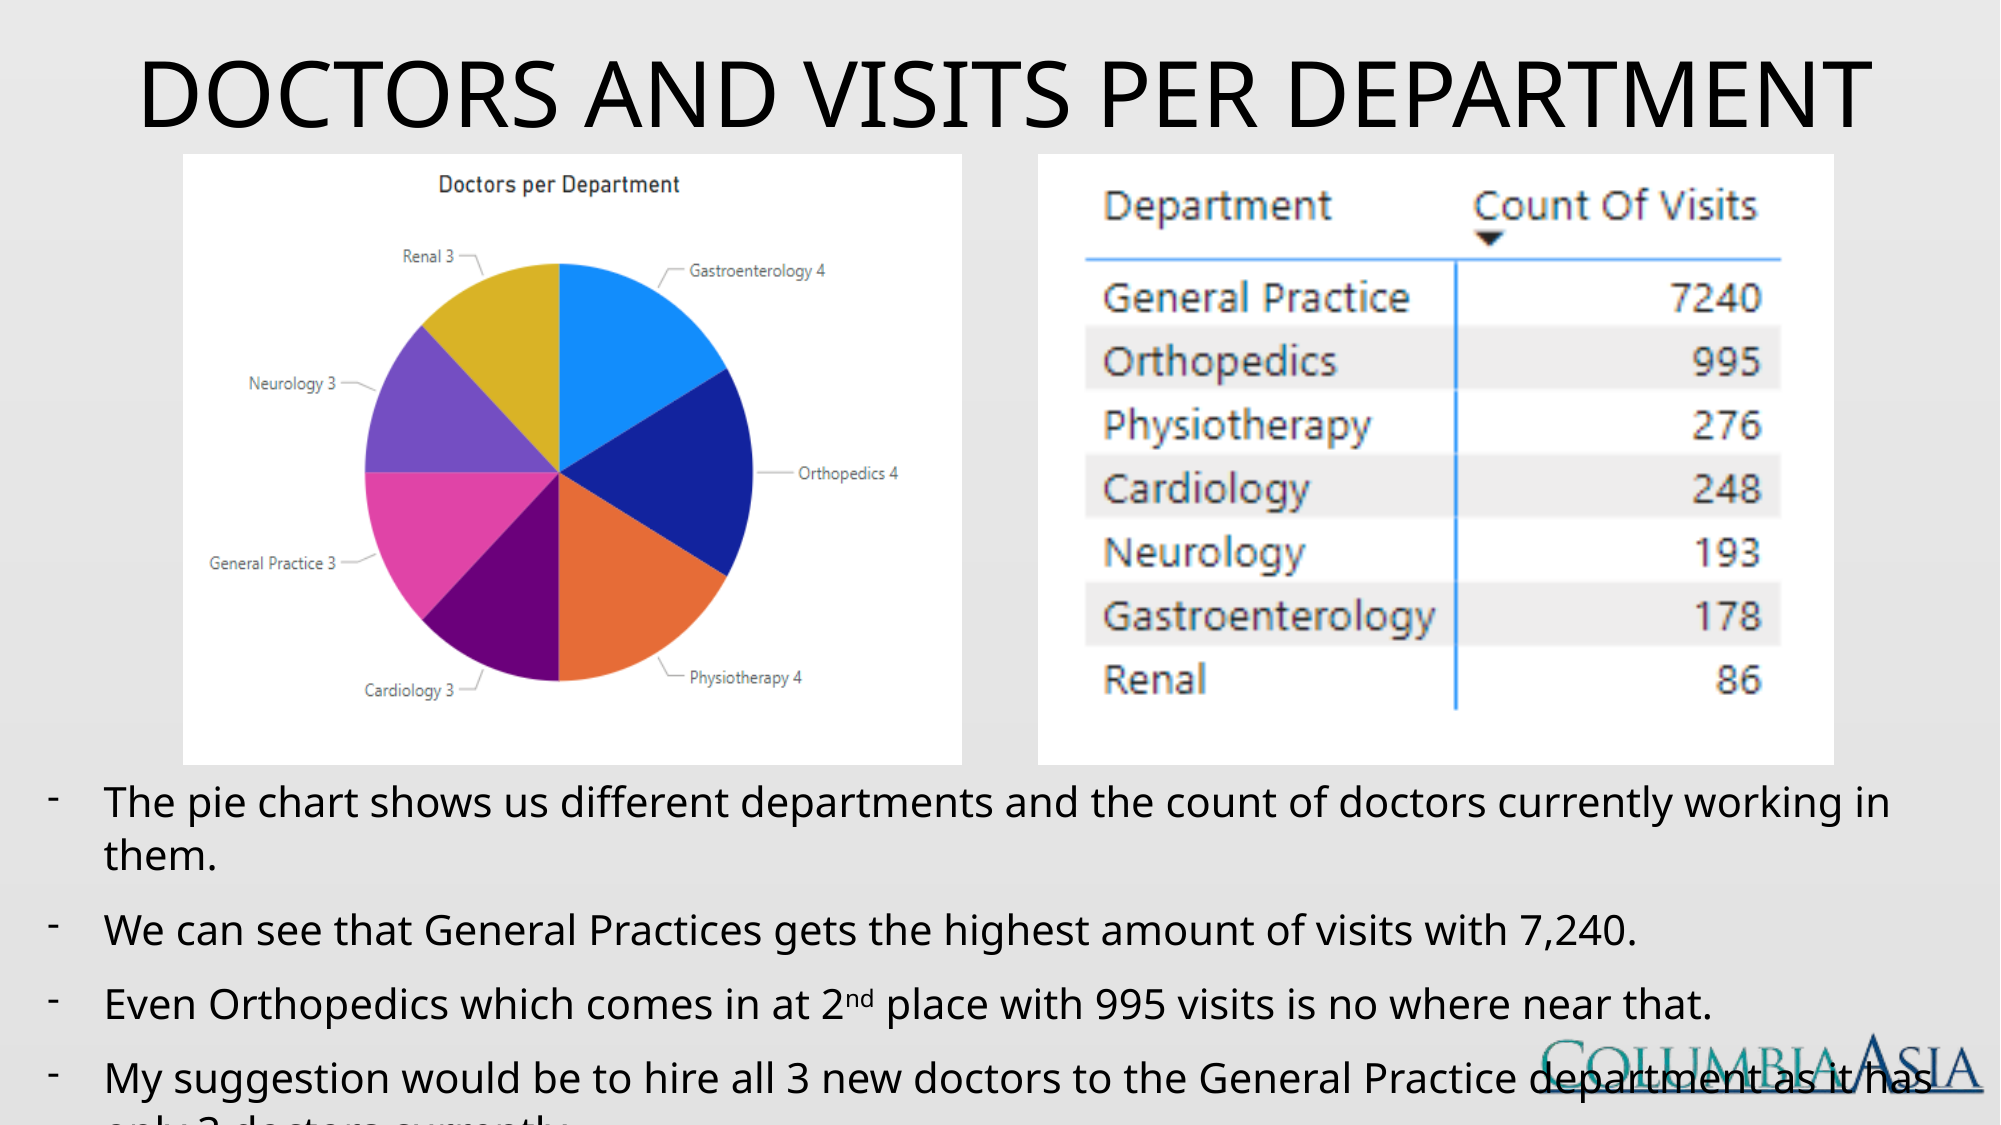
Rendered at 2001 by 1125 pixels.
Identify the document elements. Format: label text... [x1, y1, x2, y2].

text_box DOCTORS AND VISITS PER DEPARTMENT [11, 28, 2000, 153]
text_box The pie chart shows us different departments and the count of doctors currently working in them. We can see that General Practices gets the highest amount of visits with 7,240. Even Orthopedics which comes in at 2nd place with 995 visits is no where near that. My suggestion would be to hire all 3 new doctors to the General Practice department as it has only 3 doctors currently. [32, 764, 2000, 1125]
picture [1535, 939, 1989, 1125]
picture [183, 154, 962, 765]
picture [1038, 154, 1834, 765]
